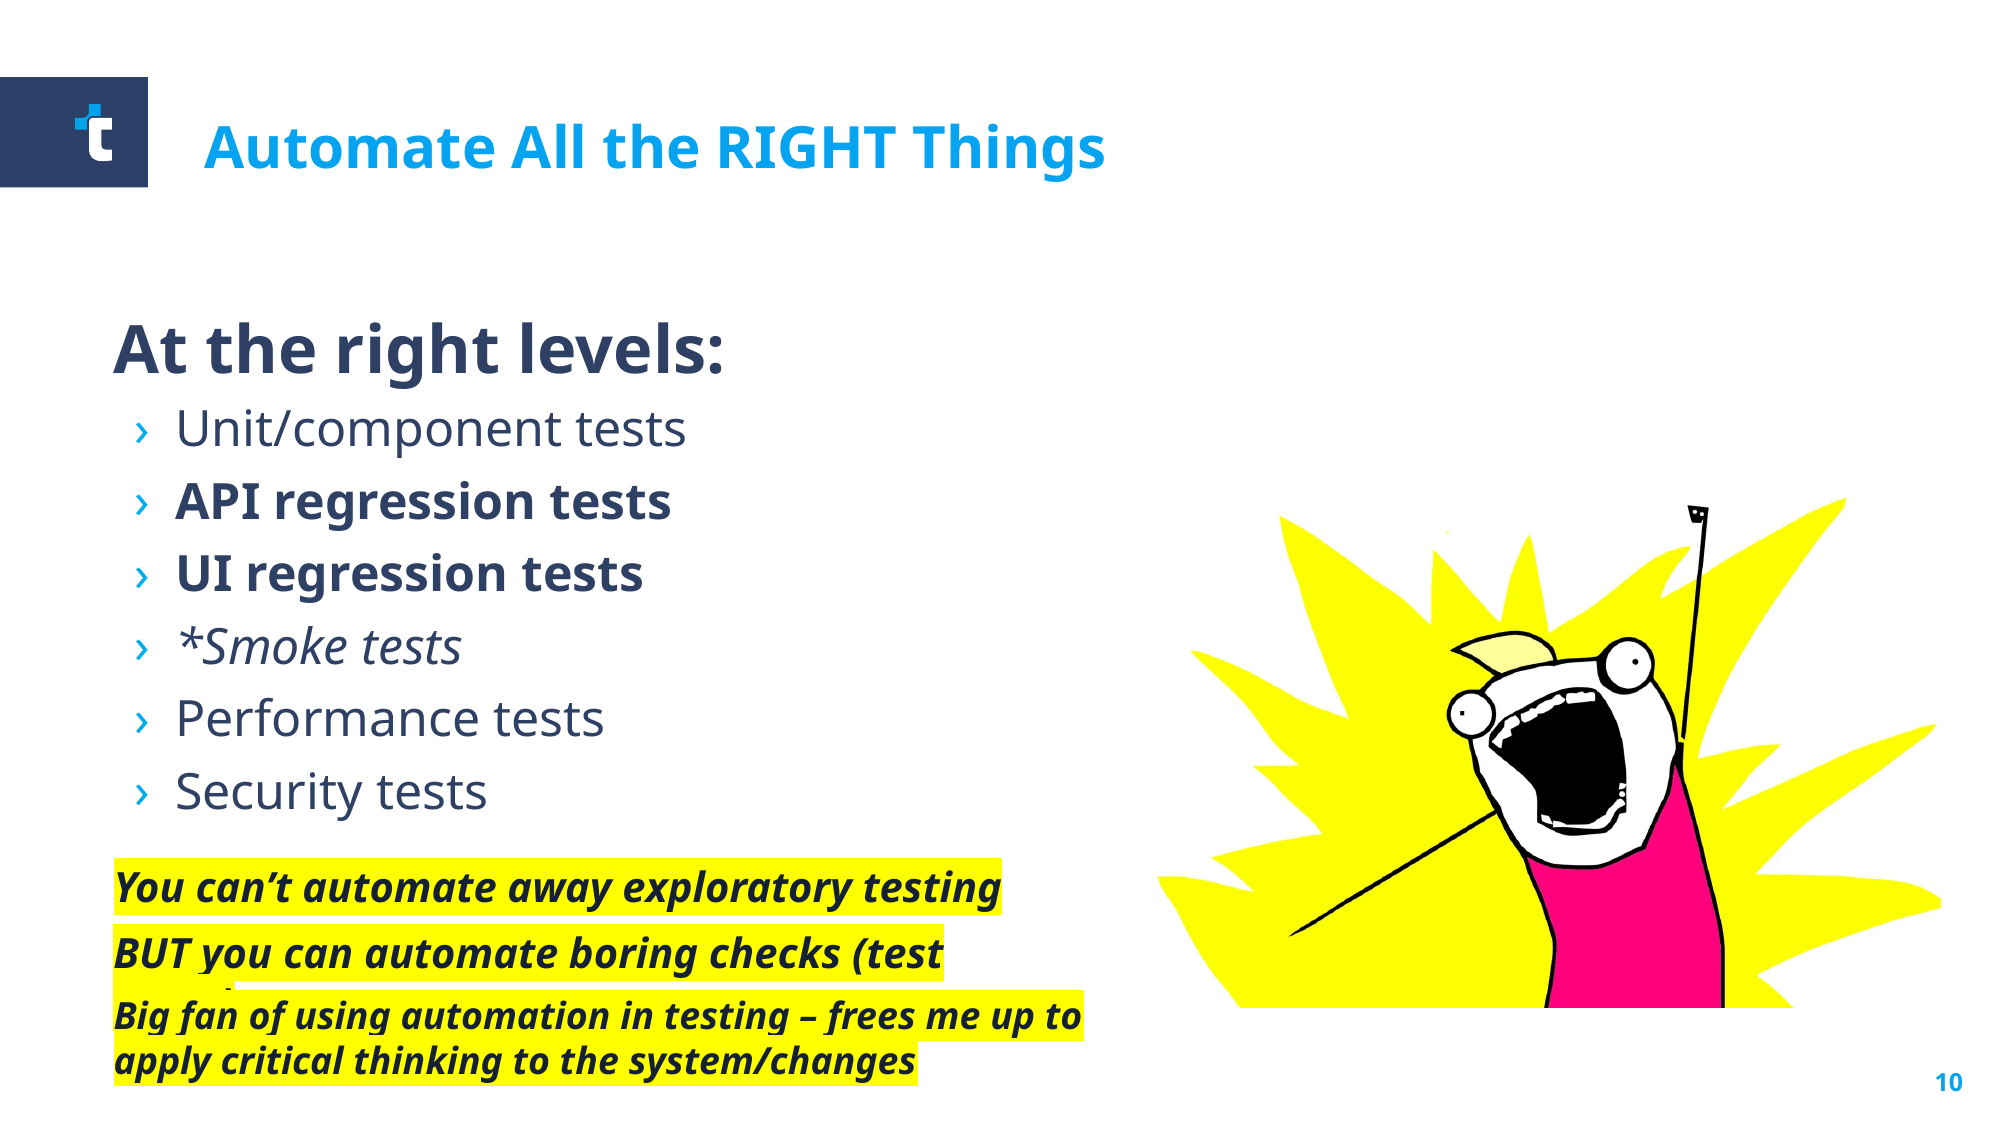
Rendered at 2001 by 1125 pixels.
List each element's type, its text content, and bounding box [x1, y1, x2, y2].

slide_number 10 [1903, 1053, 1979, 1114]
text_box Big fan of using automation in testing – frees me up to apply critical thinking to the system/changes [98, 984, 1099, 1090]
text_box You can’t automate away exploratory testing [98, 853, 1099, 919]
text_box Automate All the RIGHT Things [189, 102, 1787, 188]
text_box Unit/component tests API regression tests UI regression tests *Smoke tests Performance tests Security tests [133, 396, 1887, 920]
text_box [75, 103, 112, 162]
text_box BUT you can automate boring checks (test cases) [98, 919, 1066, 984]
picture [1156, 497, 1941, 1008]
text_box At the right levels: [98, 298, 1671, 394]
text_box [0, 76, 149, 189]
